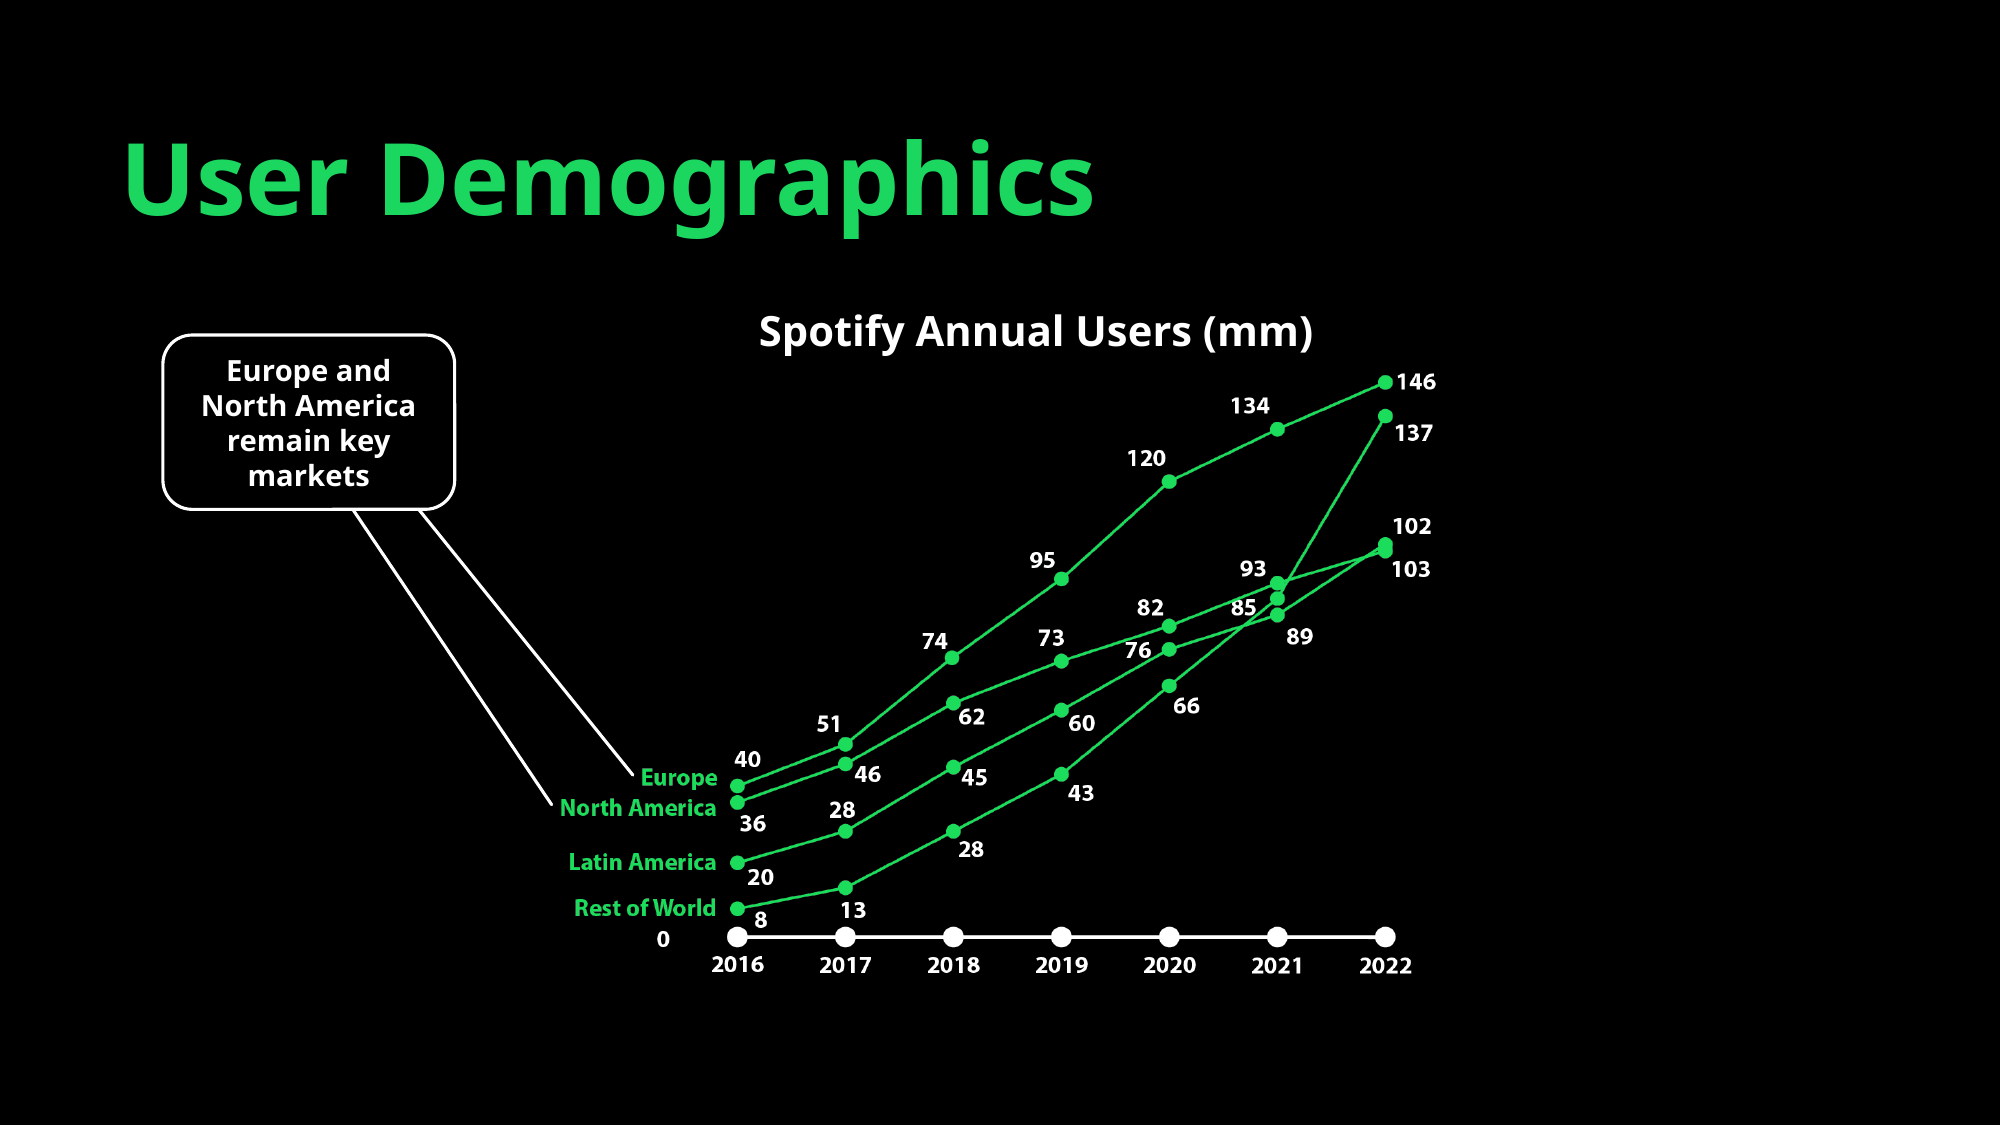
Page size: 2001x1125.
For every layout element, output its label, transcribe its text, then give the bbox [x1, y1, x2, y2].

text_box Europe and North America remain key markets [161, 333, 457, 511]
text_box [553, 508, 634, 776]
text_box User Demographics [105, 107, 1113, 243]
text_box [352, 508, 553, 806]
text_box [547, 296, 1448, 997]
